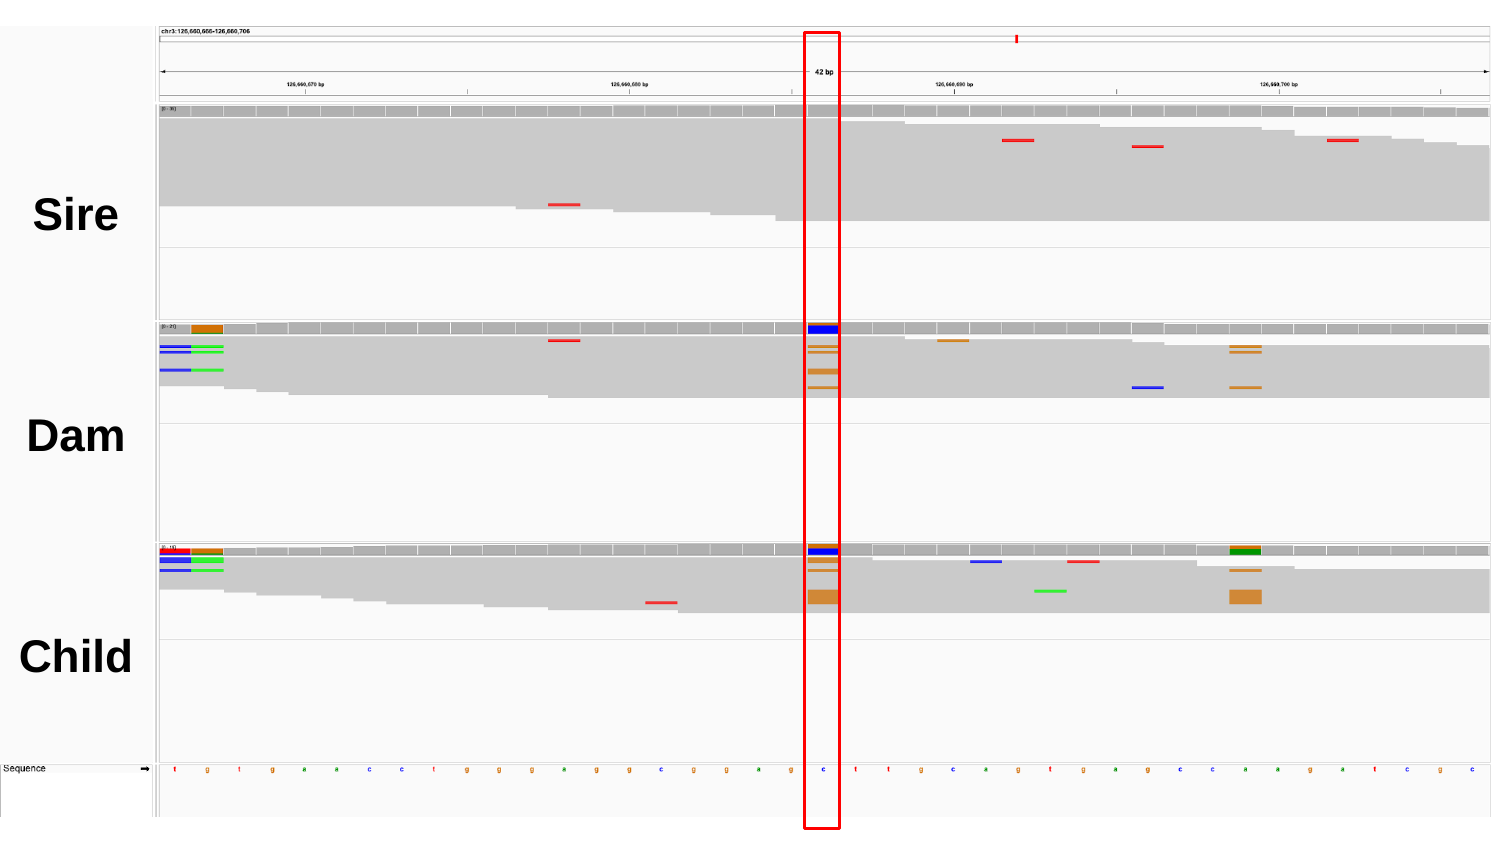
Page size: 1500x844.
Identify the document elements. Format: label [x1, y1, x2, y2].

text_box [804, 825, 840, 829]
picture [0, 26, 1500, 817]
